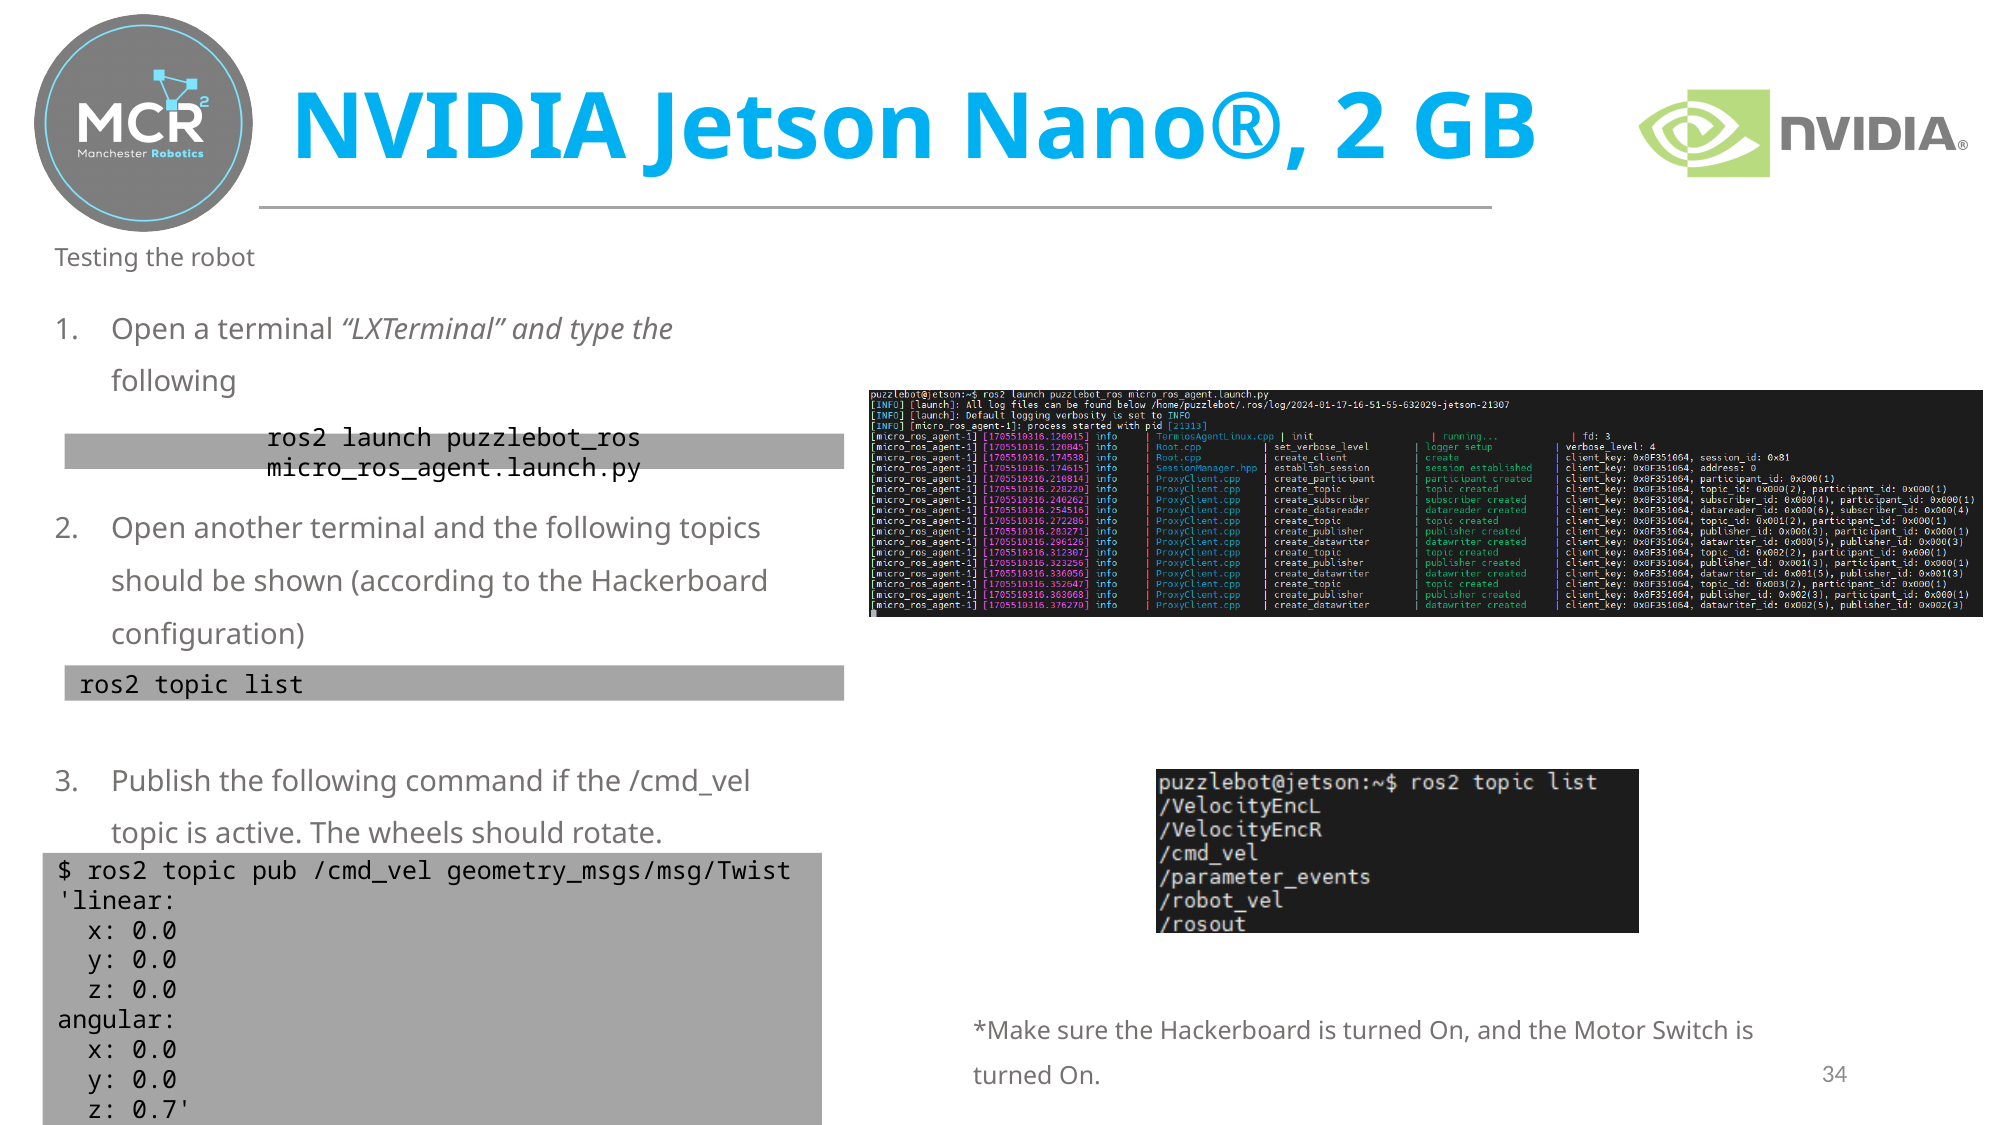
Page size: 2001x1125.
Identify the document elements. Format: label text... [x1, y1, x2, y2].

text_box $ ros2 topic pub /cmd_vel geometry_msgs/msg/Twist 'linear: x: 0.0 y: 0.0 z: 0.0 angular: x: 0.0 y: 0.0 z: 0.7' [42, 852, 823, 1125]
text_box *Make sure the Hackerboard is turned On, and the Motor Switch is turned On. [958, 992, 1784, 1097]
slide_number 34 [1412, 1042, 1863, 1103]
list Testing the robot Open a terminal “LXTerminal” and type the following Open another terminal and the following topics should be shown (according to the Hackerboard configuration) Publish the following command if the /cmd_vel topic is active. The wheels should rotate. [39, 237, 822, 933]
text_box ros2 topic list [64, 664, 845, 702]
picture [1156, 769, 1639, 933]
text_box ros2 launch puzzlebot_ros micro_ros_agent.launch.py [64, 433, 845, 470]
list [869, 390, 1983, 617]
title NVIDIA Jetson Nano®, 2 GB [275, 19, 1615, 238]
